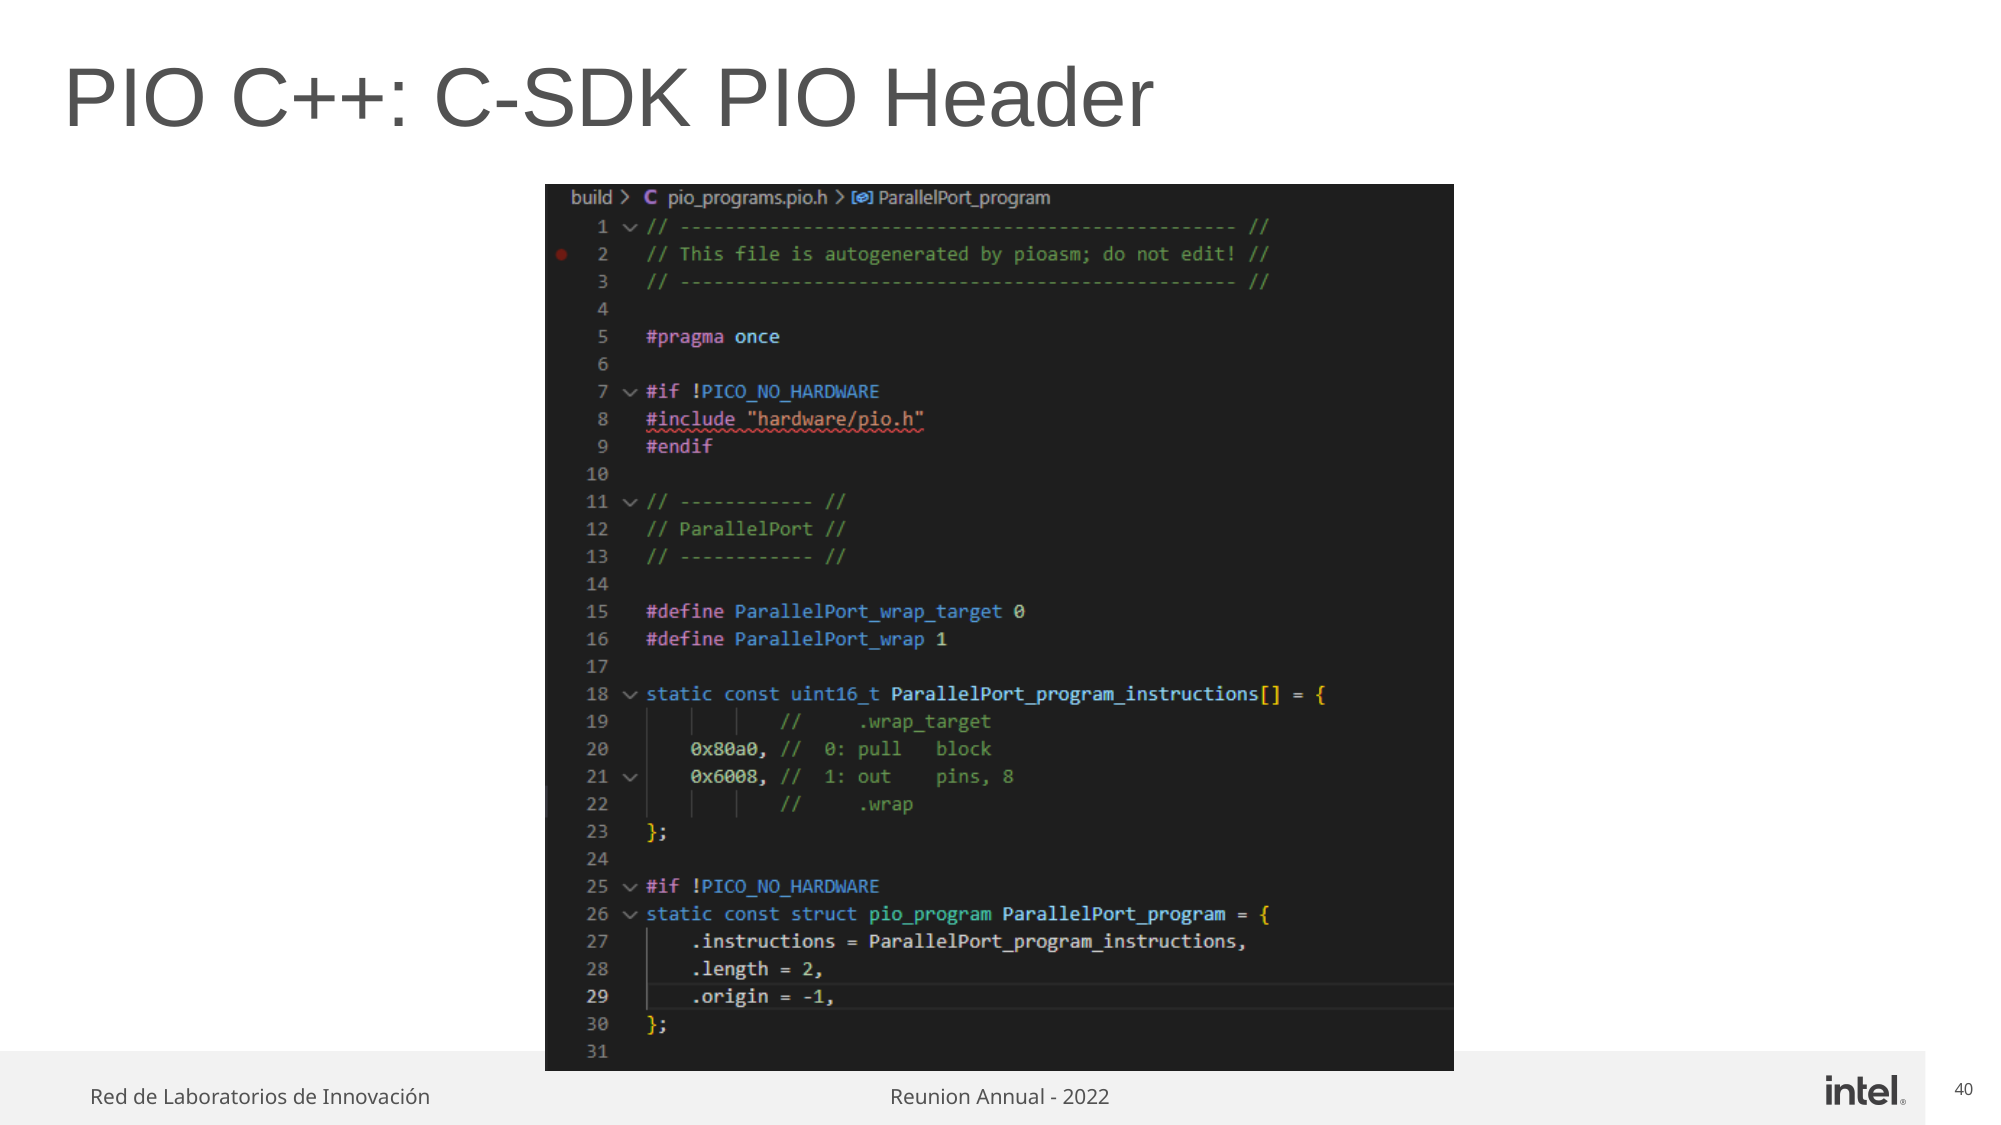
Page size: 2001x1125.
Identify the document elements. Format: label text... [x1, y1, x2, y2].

picture [545, 184, 1455, 1072]
text_box PIO C++: C-SDK PIO Header [63, 54, 1789, 272]
picture [1826, 1075, 1906, 1105]
